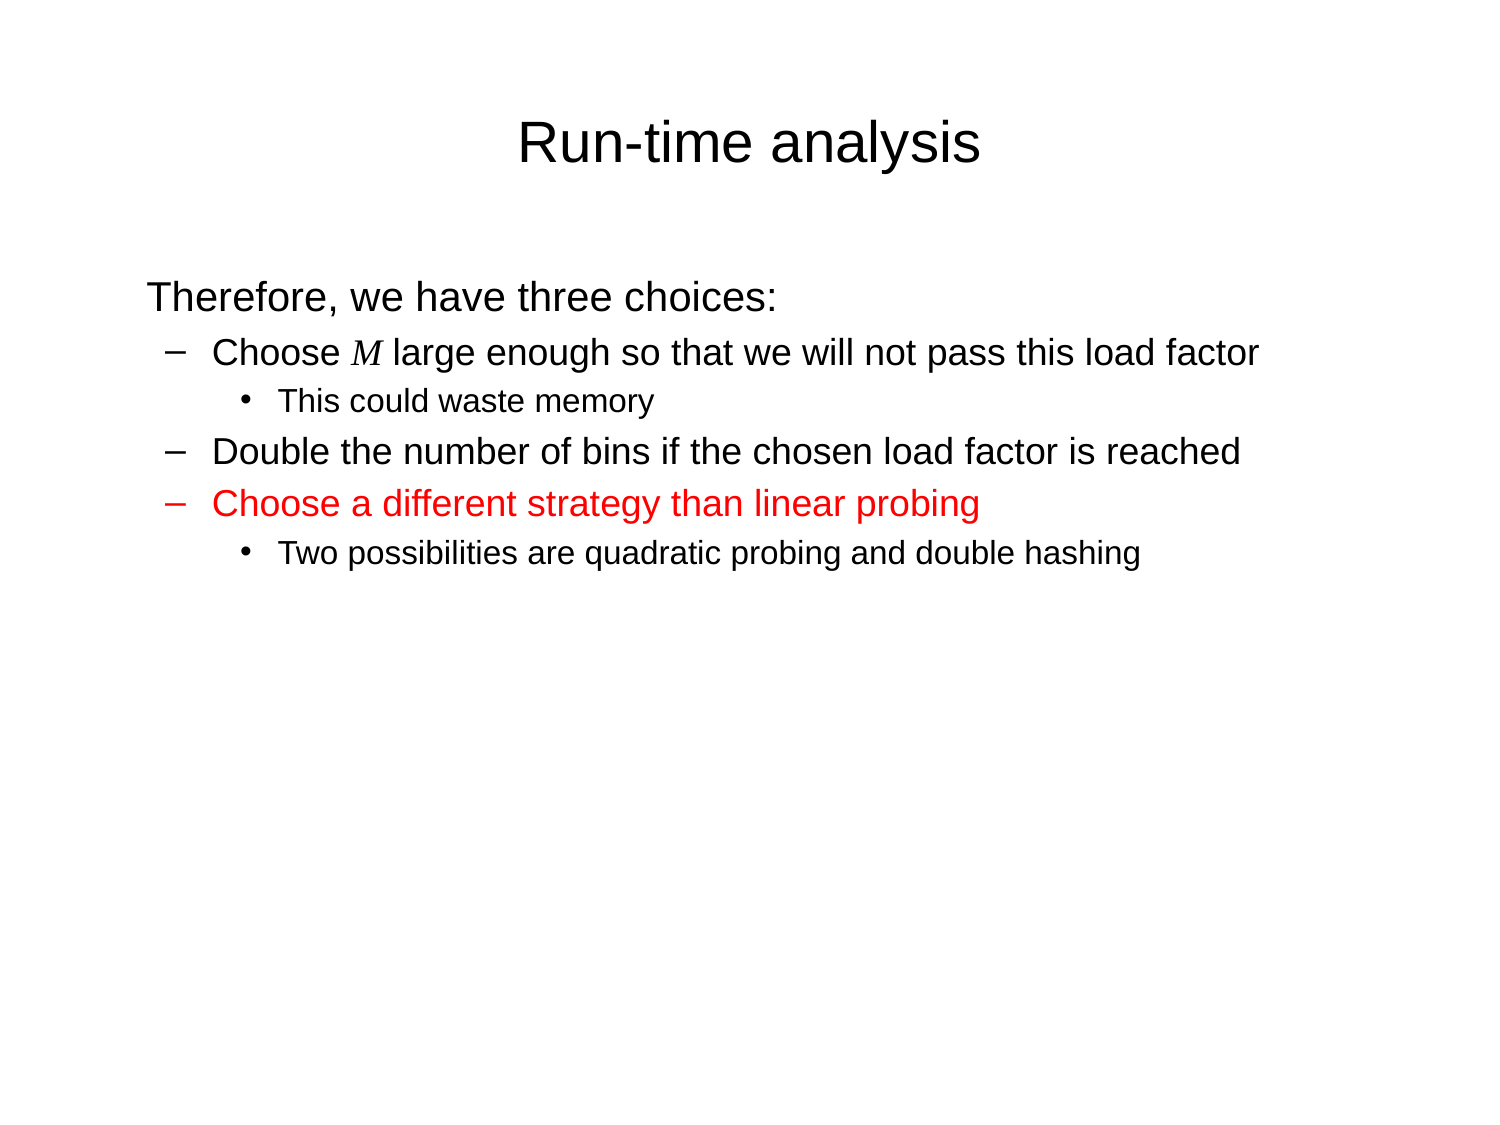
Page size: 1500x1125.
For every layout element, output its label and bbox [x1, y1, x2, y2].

title [74, 44, 1426, 233]
list [74, 262, 1426, 1006]
